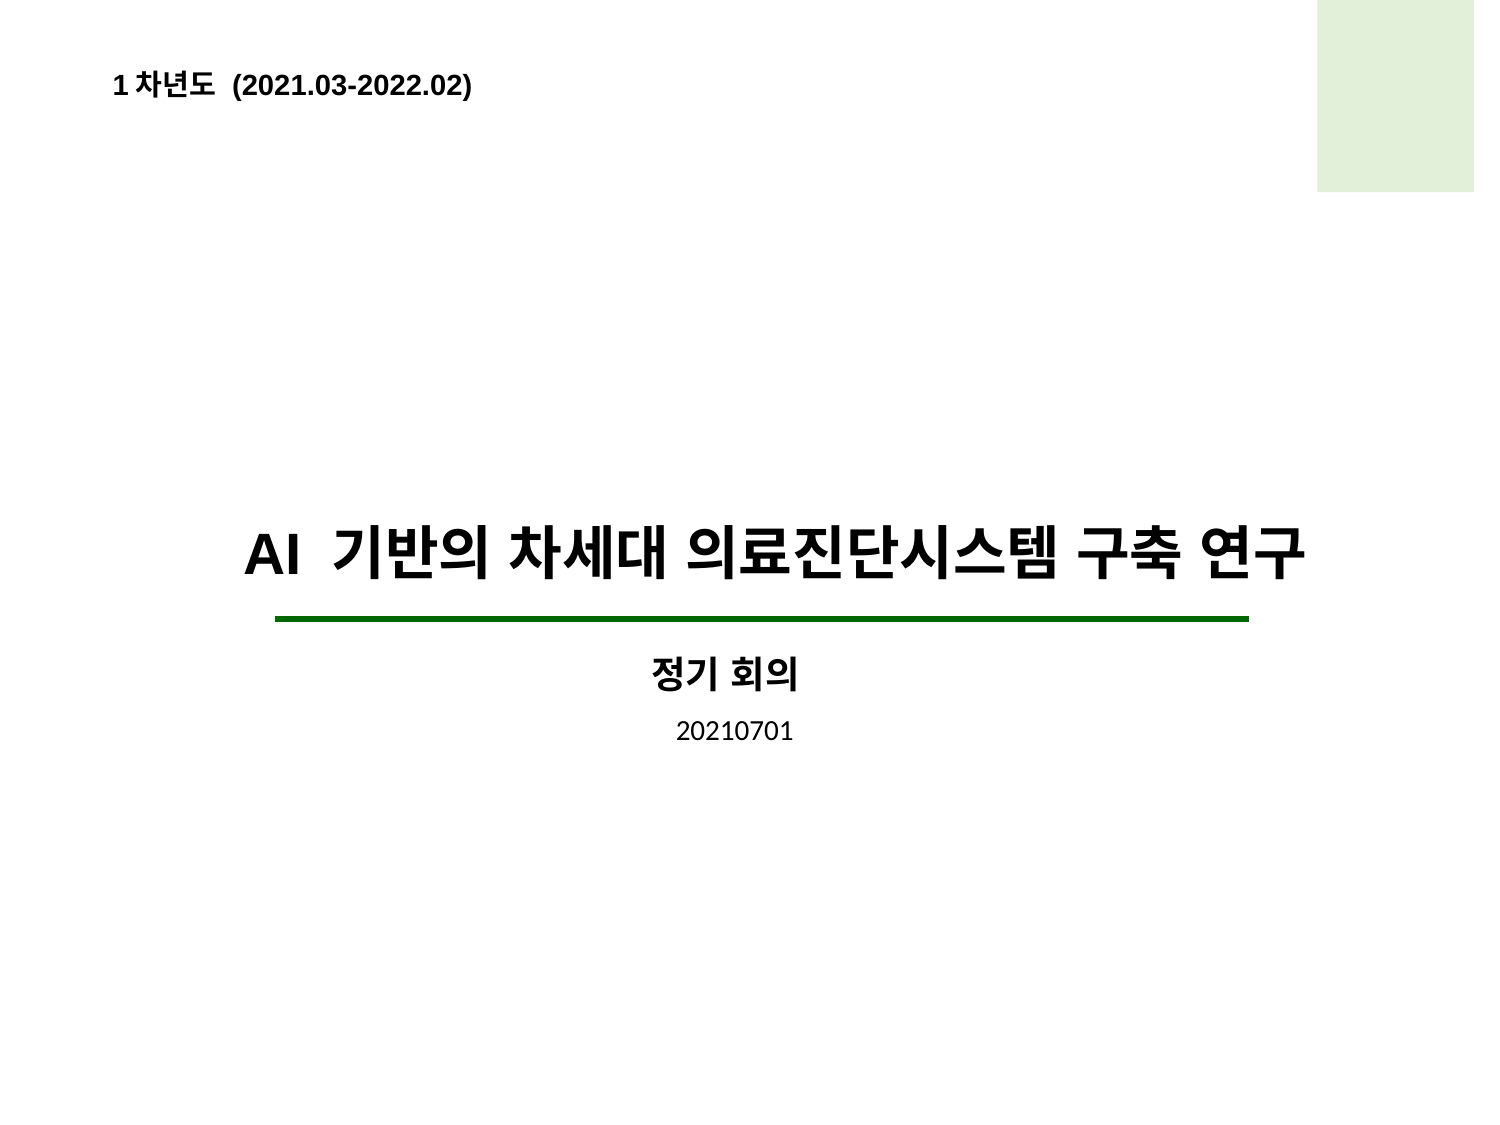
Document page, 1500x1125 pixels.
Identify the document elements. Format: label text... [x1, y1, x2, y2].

text_box 정기 회의 [636, 643, 853, 704]
text_box 20210701 [545, 704, 925, 754]
text_box 1차년도 (2021.03-2022.02) [97, 59, 654, 109]
text_box AI 기반의 차세대 의료진단시스템 구축 연구 [171, 508, 1379, 594]
text_box [1316, 0, 1475, 193]
